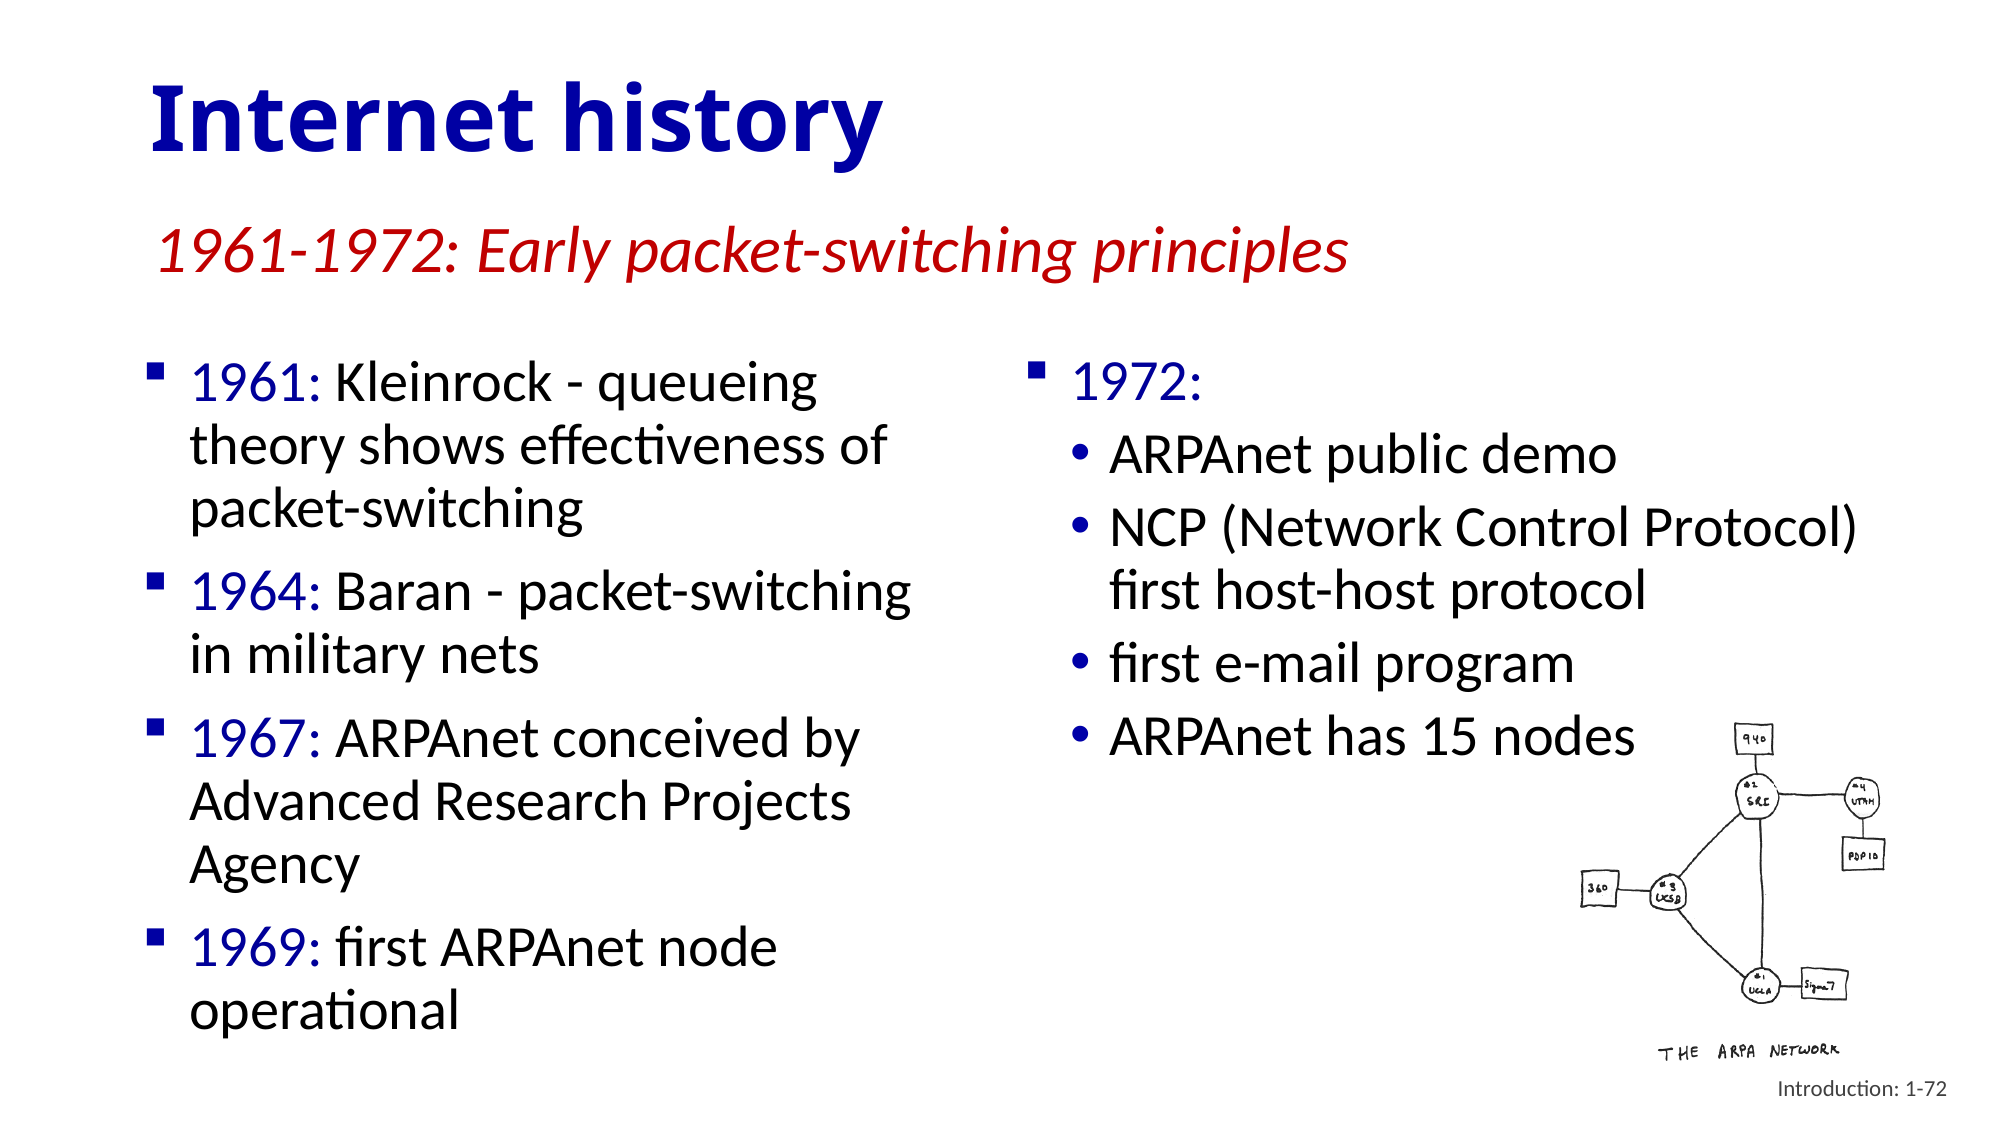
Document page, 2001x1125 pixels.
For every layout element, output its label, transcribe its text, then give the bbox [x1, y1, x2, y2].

slide_number Introduction: 1-72 [1512, 1056, 1963, 1117]
title Internet history [135, 47, 1861, 195]
text_box 1972: ARPAnet public demo NCP (Network Control Protocol) first host-host protocol first e-mail program ARPAnet has 15 nodes [1008, 342, 1924, 1055]
text_box 1961-1972: Early packet-switching principles [138, 198, 1366, 294]
text_box 1961: Kleinrock - queueing theory shows effectiveness of packet-switching 1964: Baran - packet-switching in military nets 1967: ARPAnet conceived by Advanced Research Projects Agency 1969: first ARPAnet node operational [127, 343, 944, 1057]
picture [1522, 700, 1924, 1090]
